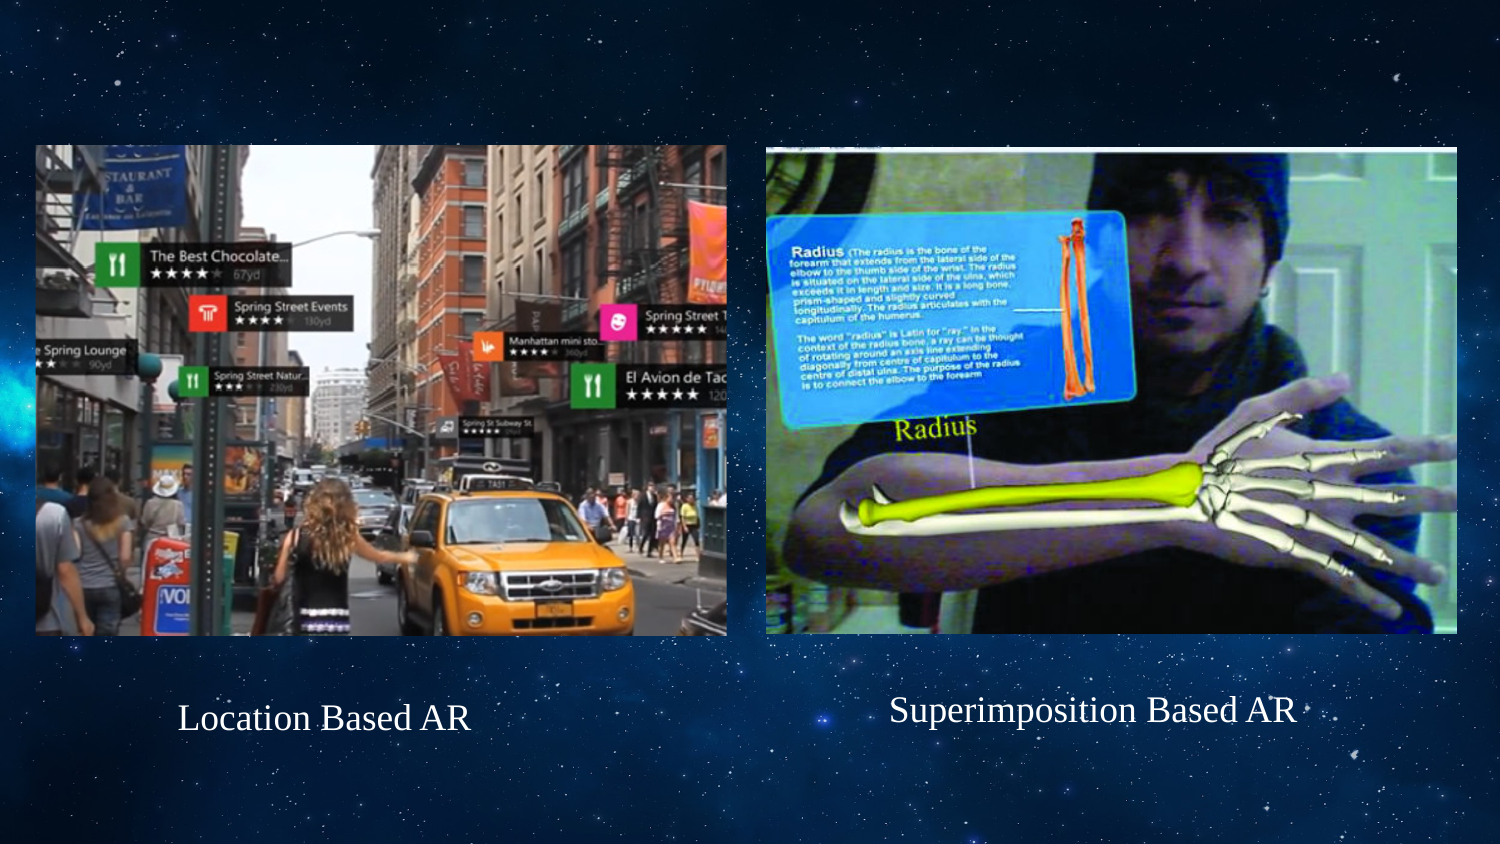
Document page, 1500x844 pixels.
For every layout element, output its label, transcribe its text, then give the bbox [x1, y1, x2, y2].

text_box Location Based AR [46, 678, 603, 747]
picture [0, 0, 1500, 844]
text_box Superimposition Based AR [790, 670, 1397, 747]
